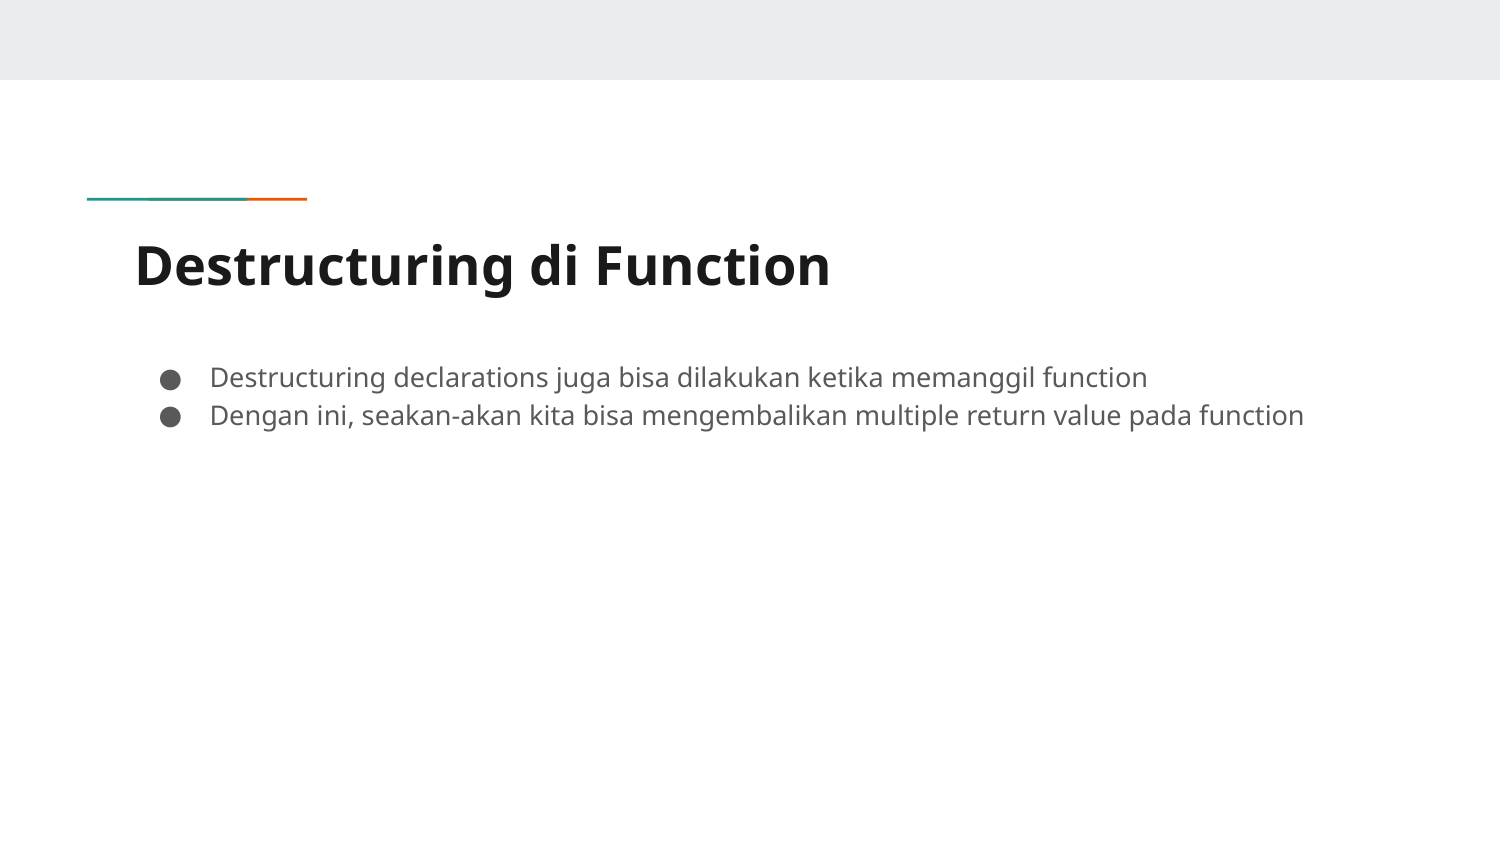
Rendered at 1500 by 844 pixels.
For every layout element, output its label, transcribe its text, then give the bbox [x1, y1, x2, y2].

list Destructuring declarations juga bisa dilakukan ketika memanggil function Dengan ini, seakan-akan kita bisa mengembalikan multiple return value pada function [119, 341, 1381, 712]
title Destructuring di Function [119, 216, 1381, 305]
